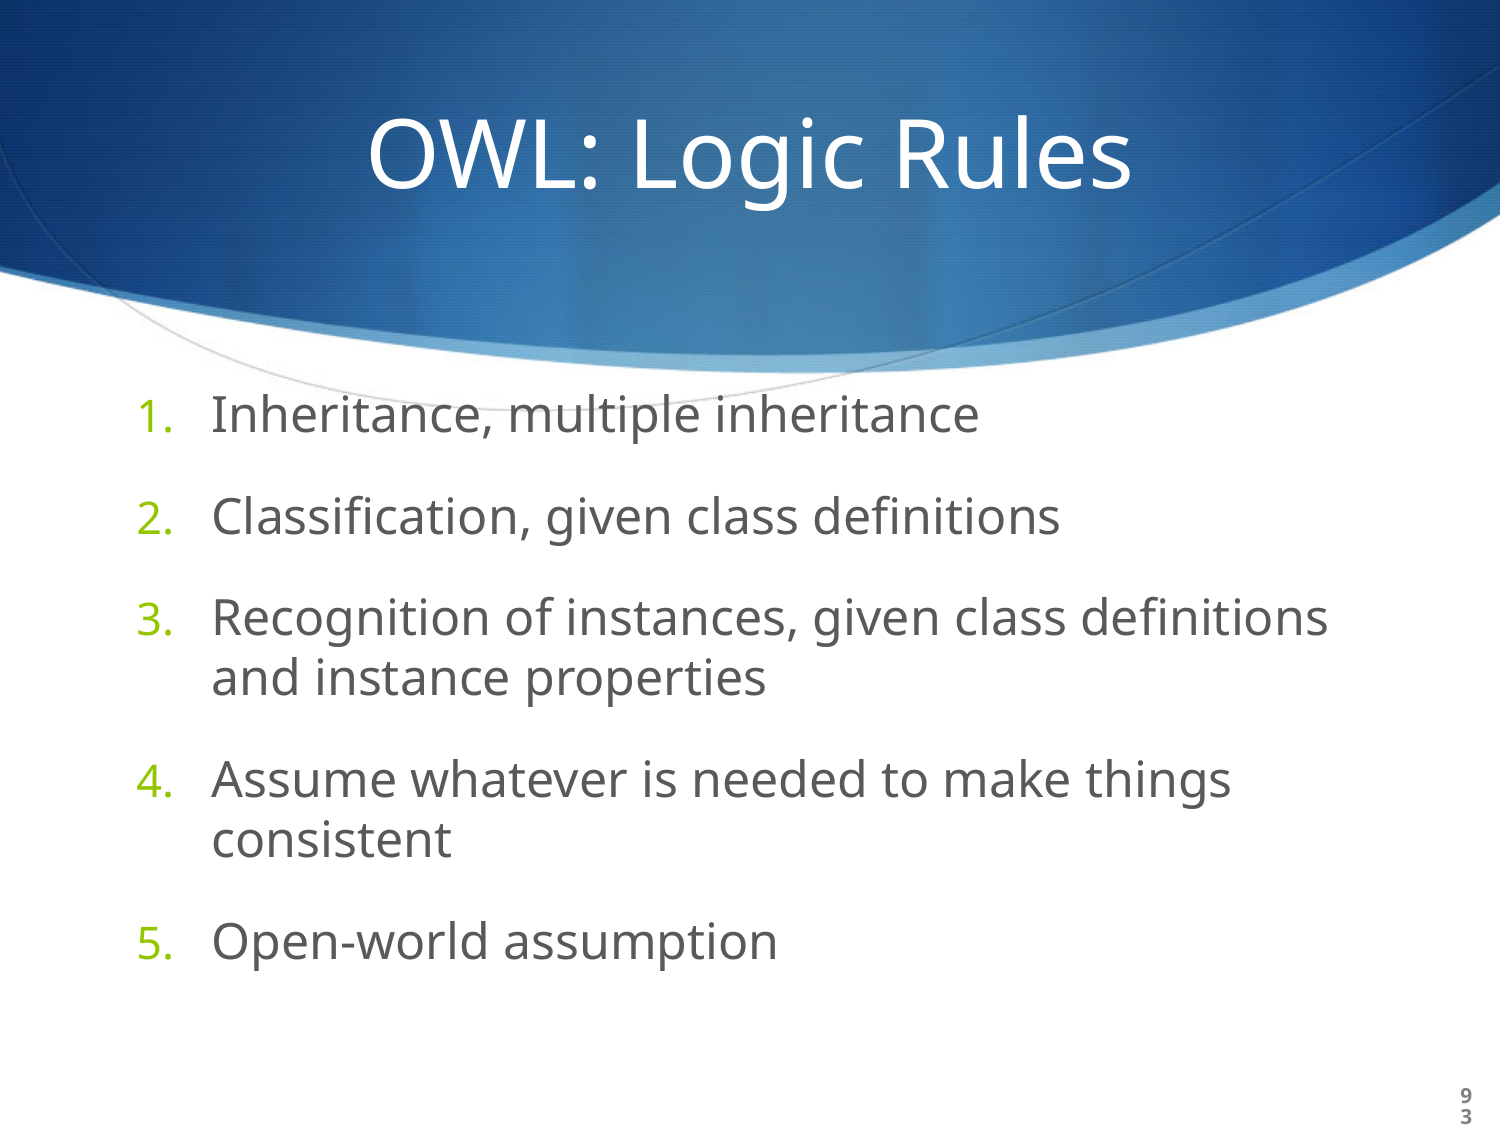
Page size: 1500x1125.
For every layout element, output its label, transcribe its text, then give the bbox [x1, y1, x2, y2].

picture [0, 0, 1500, 1125]
title OWL: Logic Rules [75, 56, 1425, 245]
list Inheritance, multiple inheritance Classification, given class definitions Recognition of instances, given class definitions and instance properties Assume whatever is needed to make things consistent Open-world assumption [121, 375, 1379, 950]
slide_number 93 [1445, 1075, 1484, 1118]
